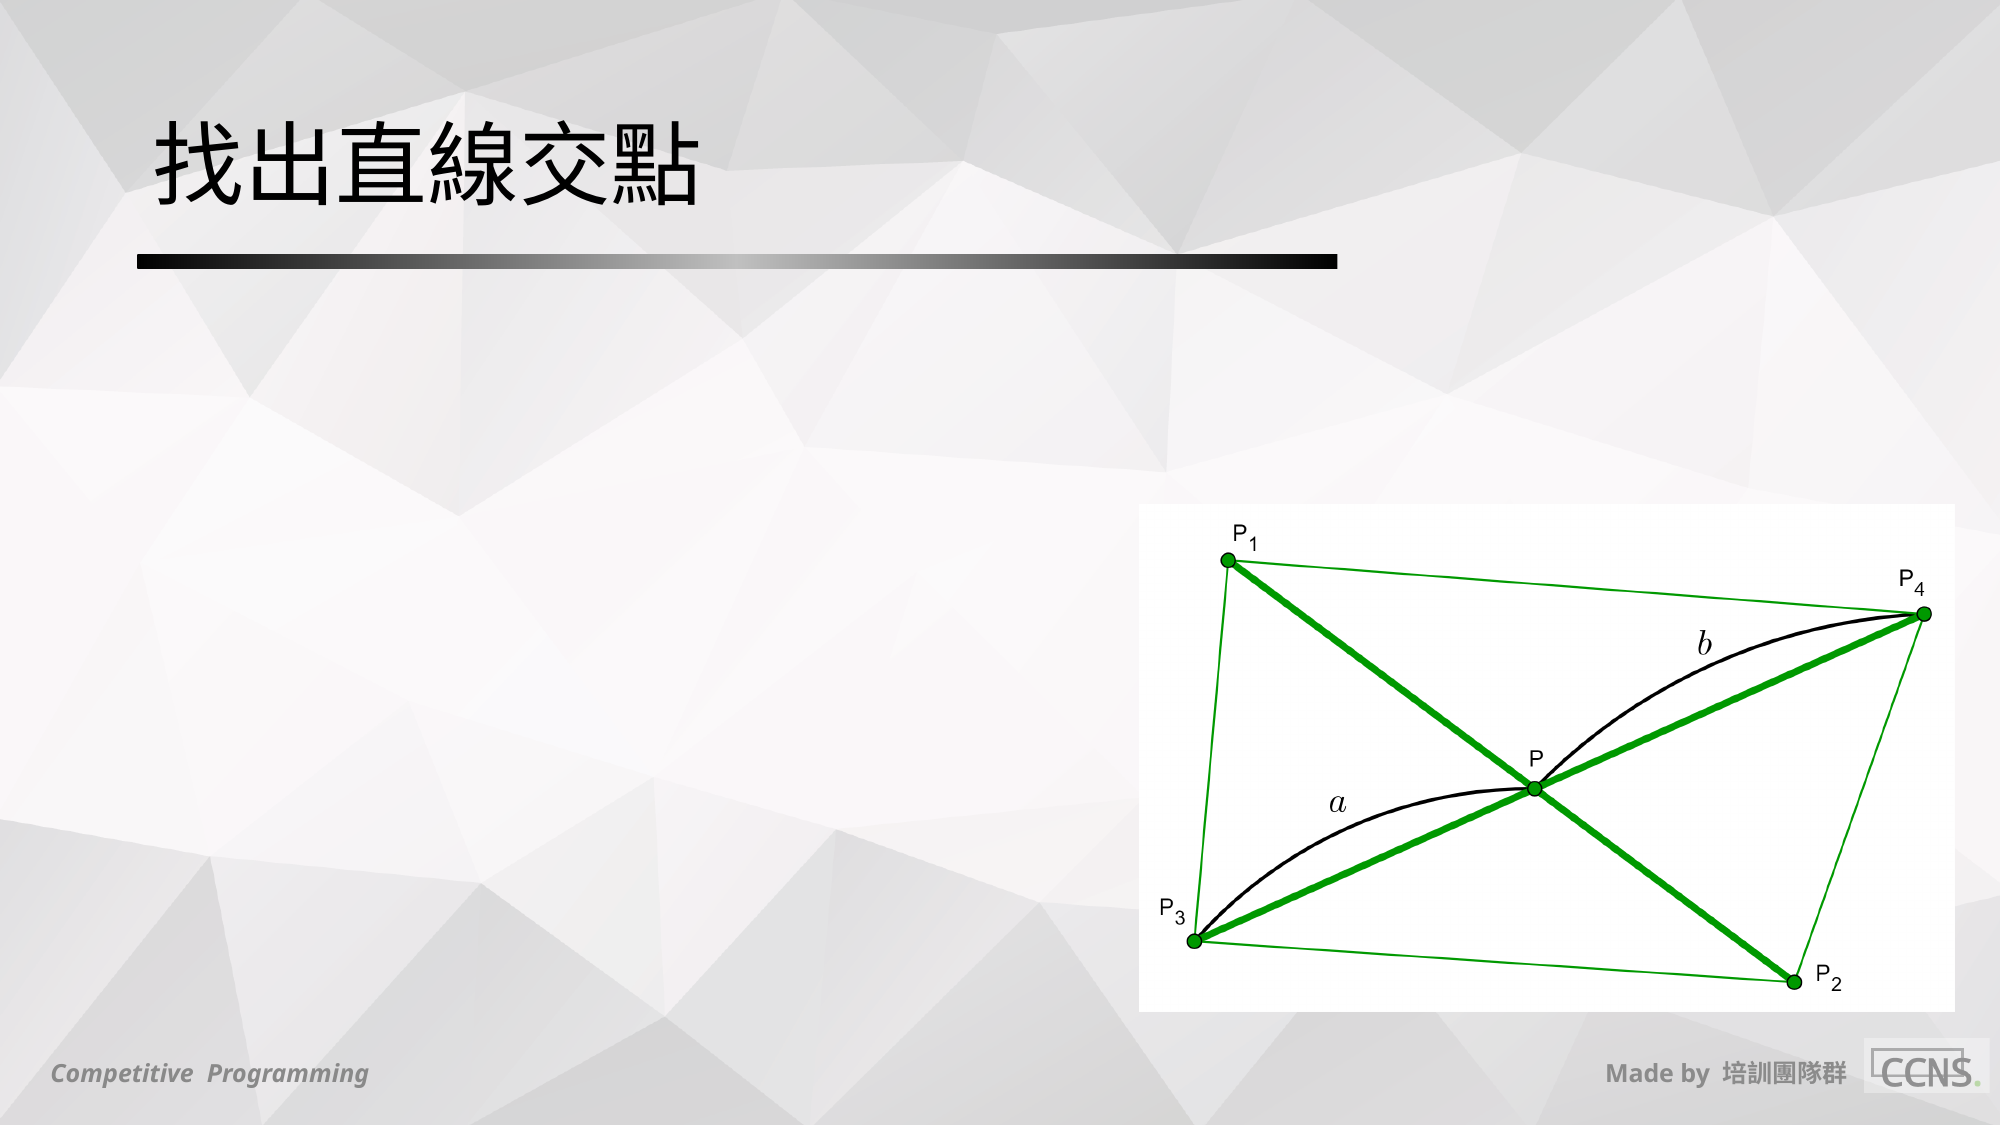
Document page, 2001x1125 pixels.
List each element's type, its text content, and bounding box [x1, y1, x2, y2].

picture [0, 0, 2000, 1125]
title 找出直線交點 [137, 59, 1863, 278]
